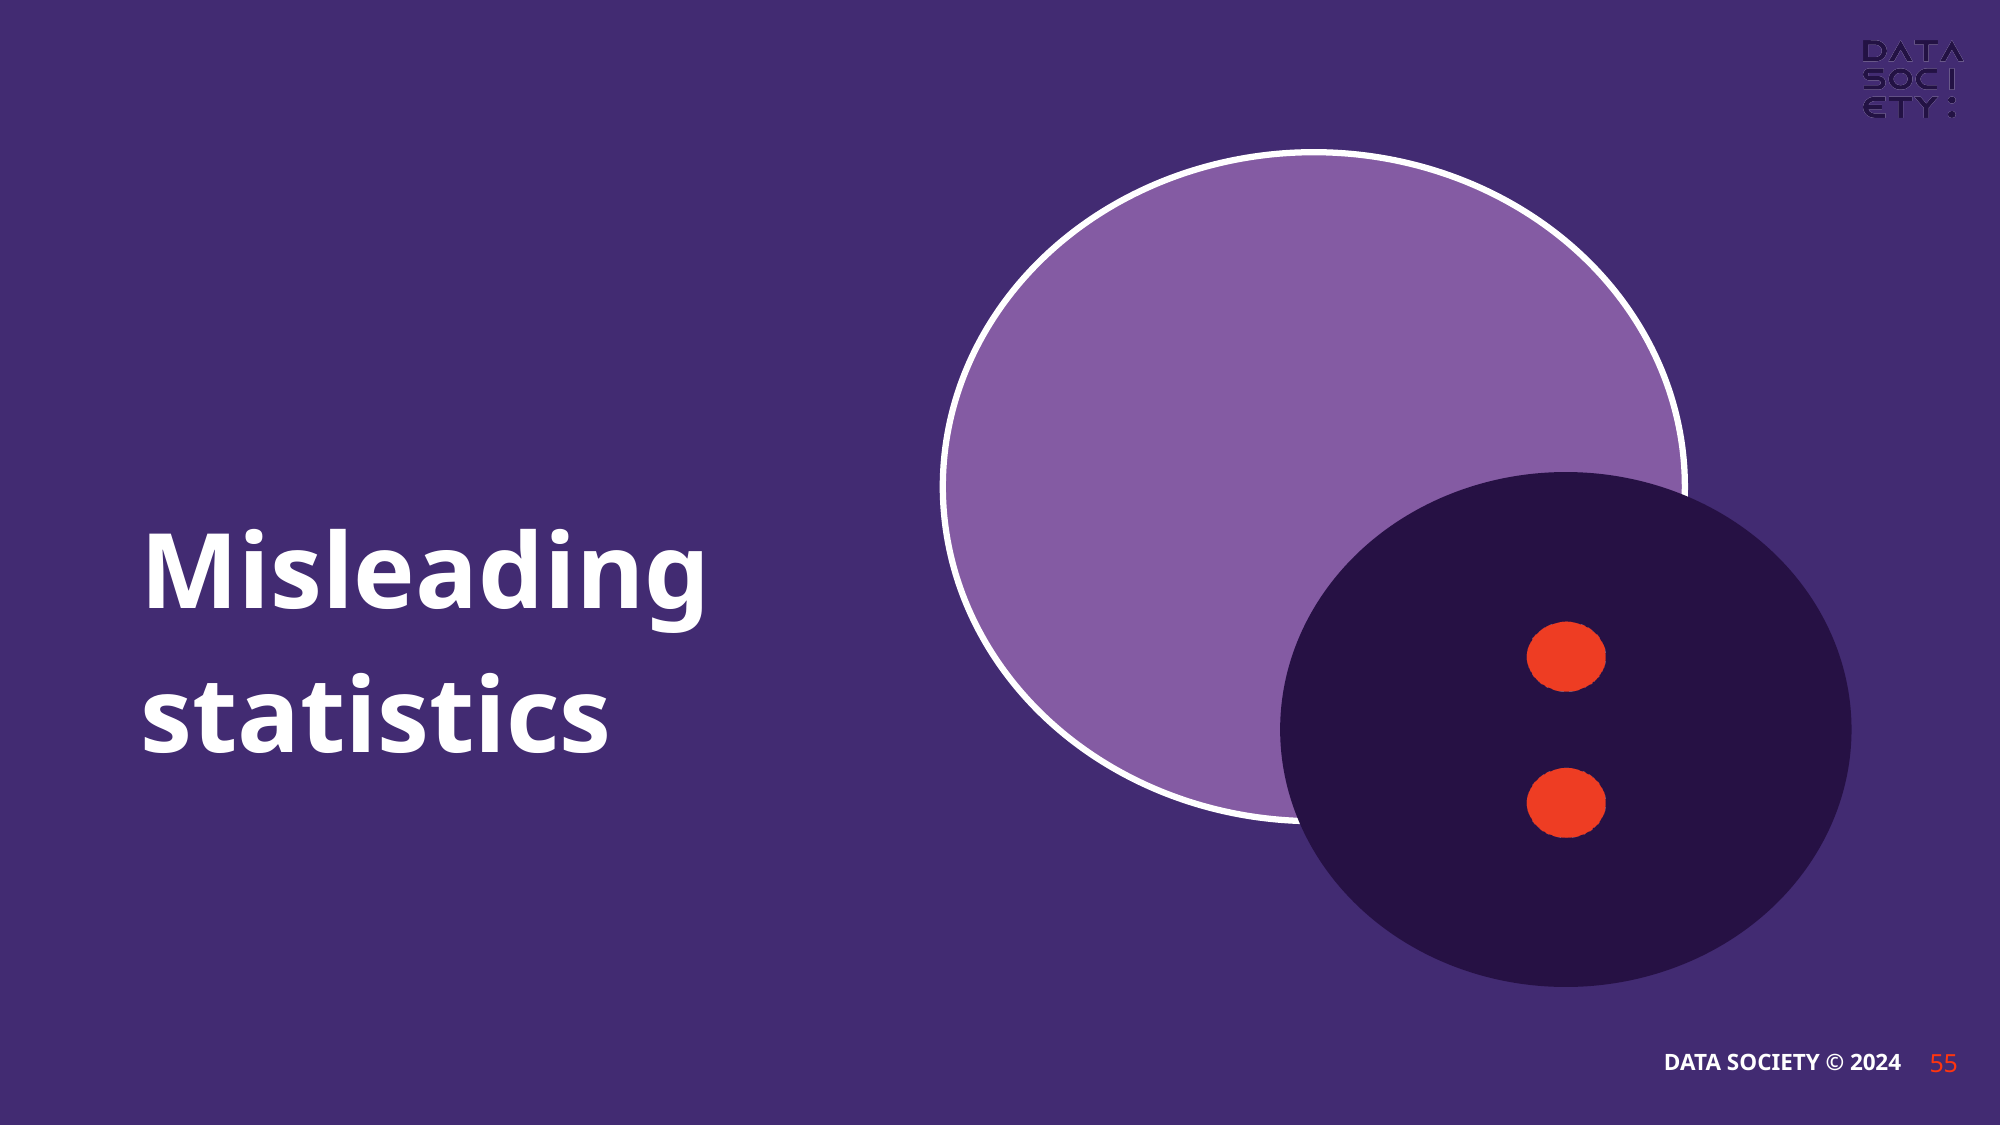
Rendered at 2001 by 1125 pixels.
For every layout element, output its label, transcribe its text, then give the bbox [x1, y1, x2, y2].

picture [1863, 40, 1964, 118]
slide_number 55 [1853, 1033, 1974, 1097]
list Misleading statistics [106, 470, 922, 856]
picture [1526, 621, 1606, 838]
